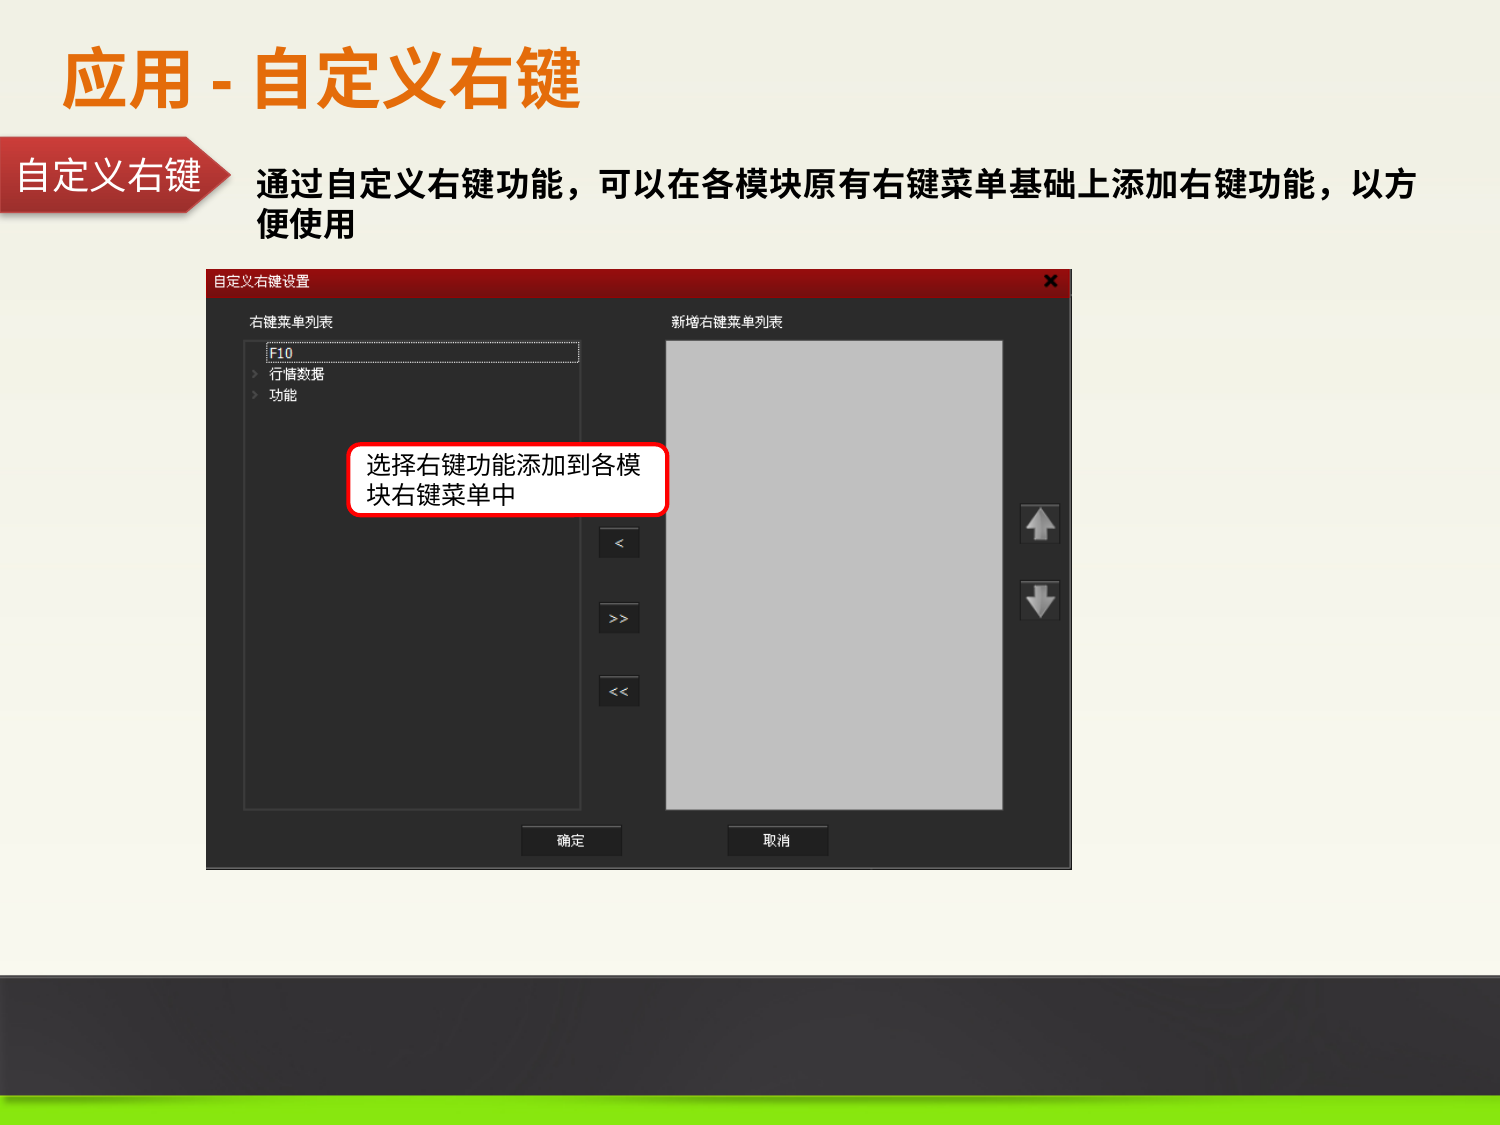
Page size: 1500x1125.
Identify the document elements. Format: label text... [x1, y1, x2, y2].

text_box 通过自定义右键功能，可以在各模块原有右键菜单基础上添加右键功能，以方便使用 [242, 155, 1436, 251]
picture [0, 0, 1500, 1125]
text_box 应用-自定义右键 [46, 29, 869, 125]
text_box 自定义右键 [0, 136, 231, 214]
